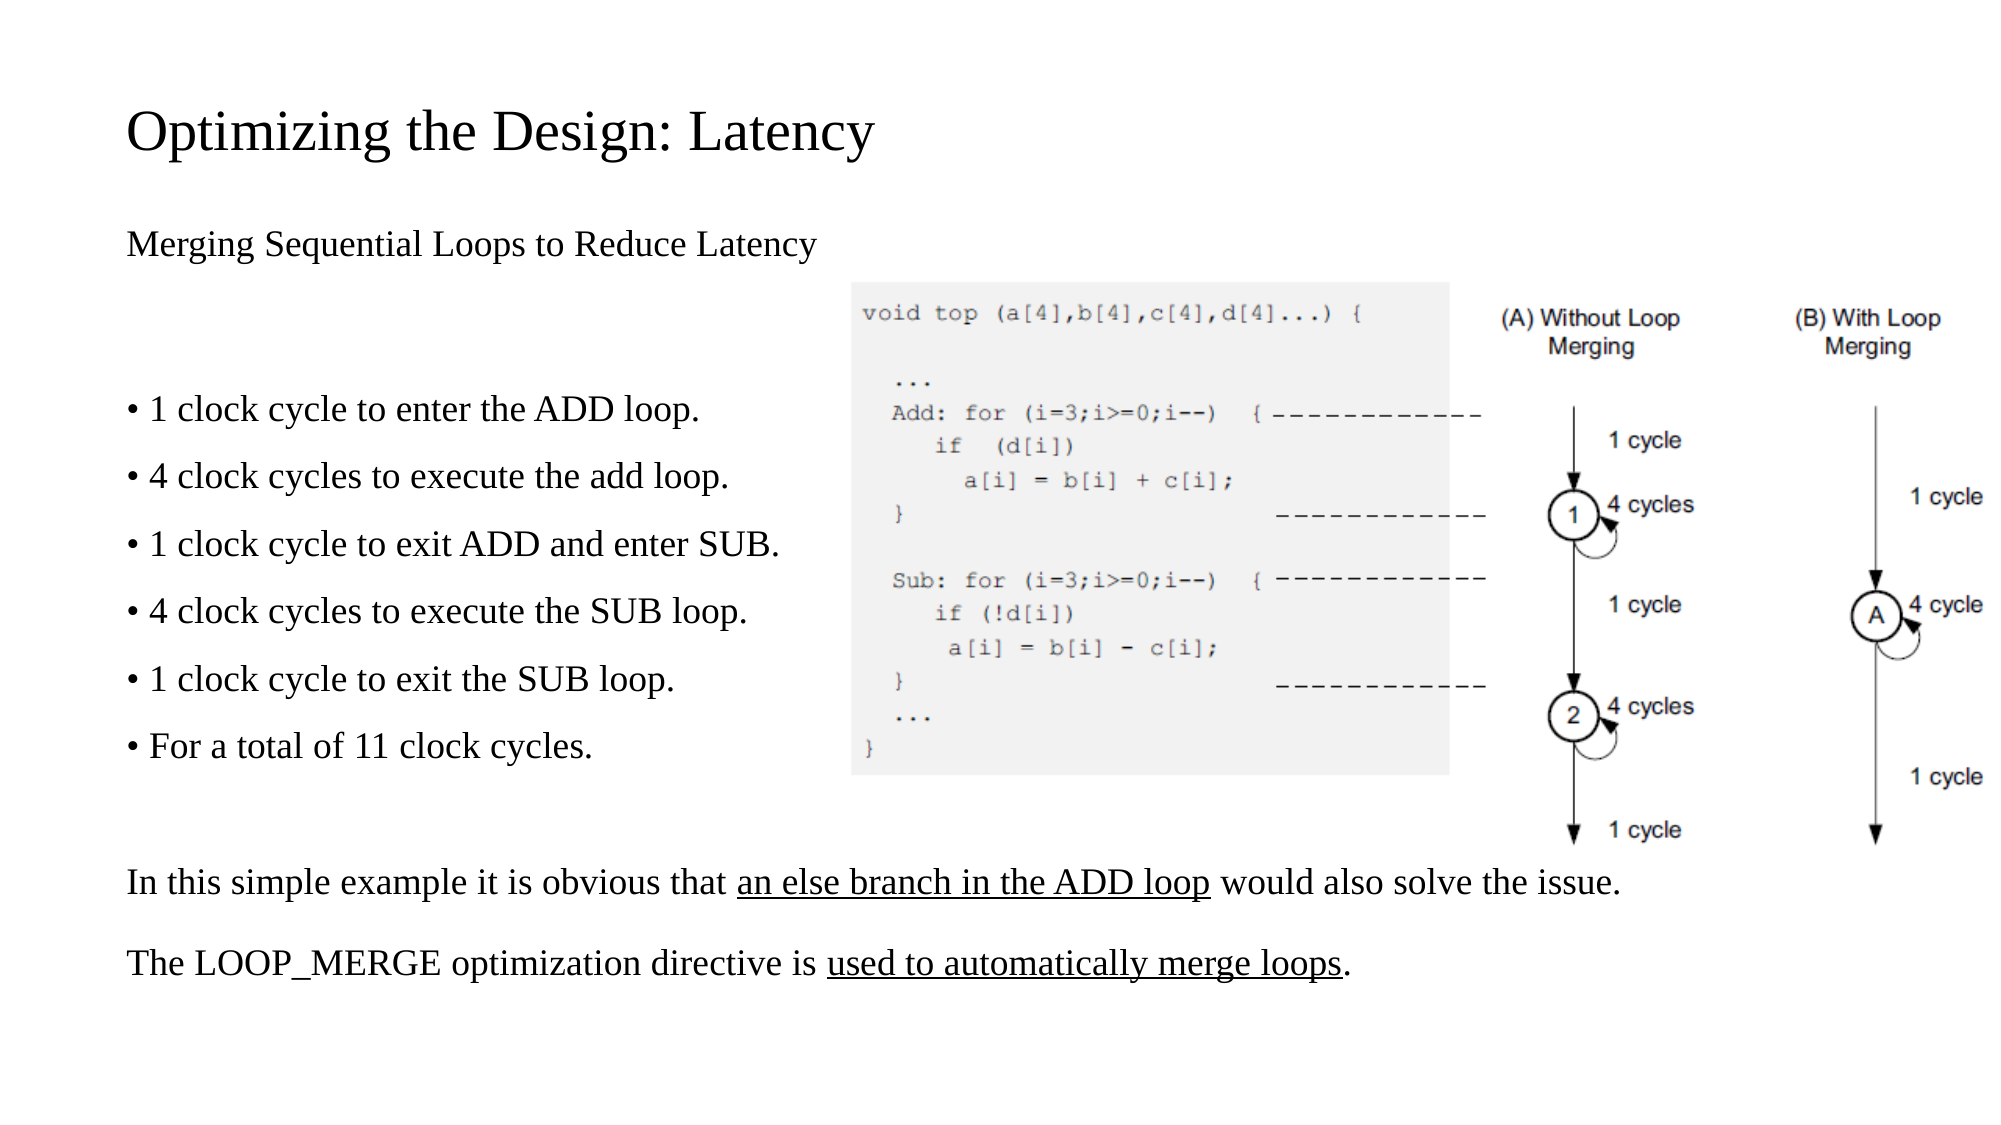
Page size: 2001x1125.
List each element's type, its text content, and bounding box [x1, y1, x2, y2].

text_box Merging Sequential Loops to Reduce Latency [111, 211, 866, 272]
text_box • 1 clock cycle to enter the ADD loop. • 4 clock cycles to execute the add loop. • 1 clock cycle to exit ADD and enter SUB. • 4 clock cycles to execute the SUB loop. • 1 clock cycle to exit the SUB loop. • For a total of 11 clock cycles. [111, 354, 802, 774]
text_box The LOOP_MERGE optimization directive is used to automatically merge loops. [111, 930, 1552, 991]
picture [839, 273, 2000, 852]
text_box In this simple example it is obvious that an else branch in the ADD loop would also solve the issue. [111, 849, 1769, 910]
text_box Optimizing the Design: Latency [111, 84, 1400, 170]
